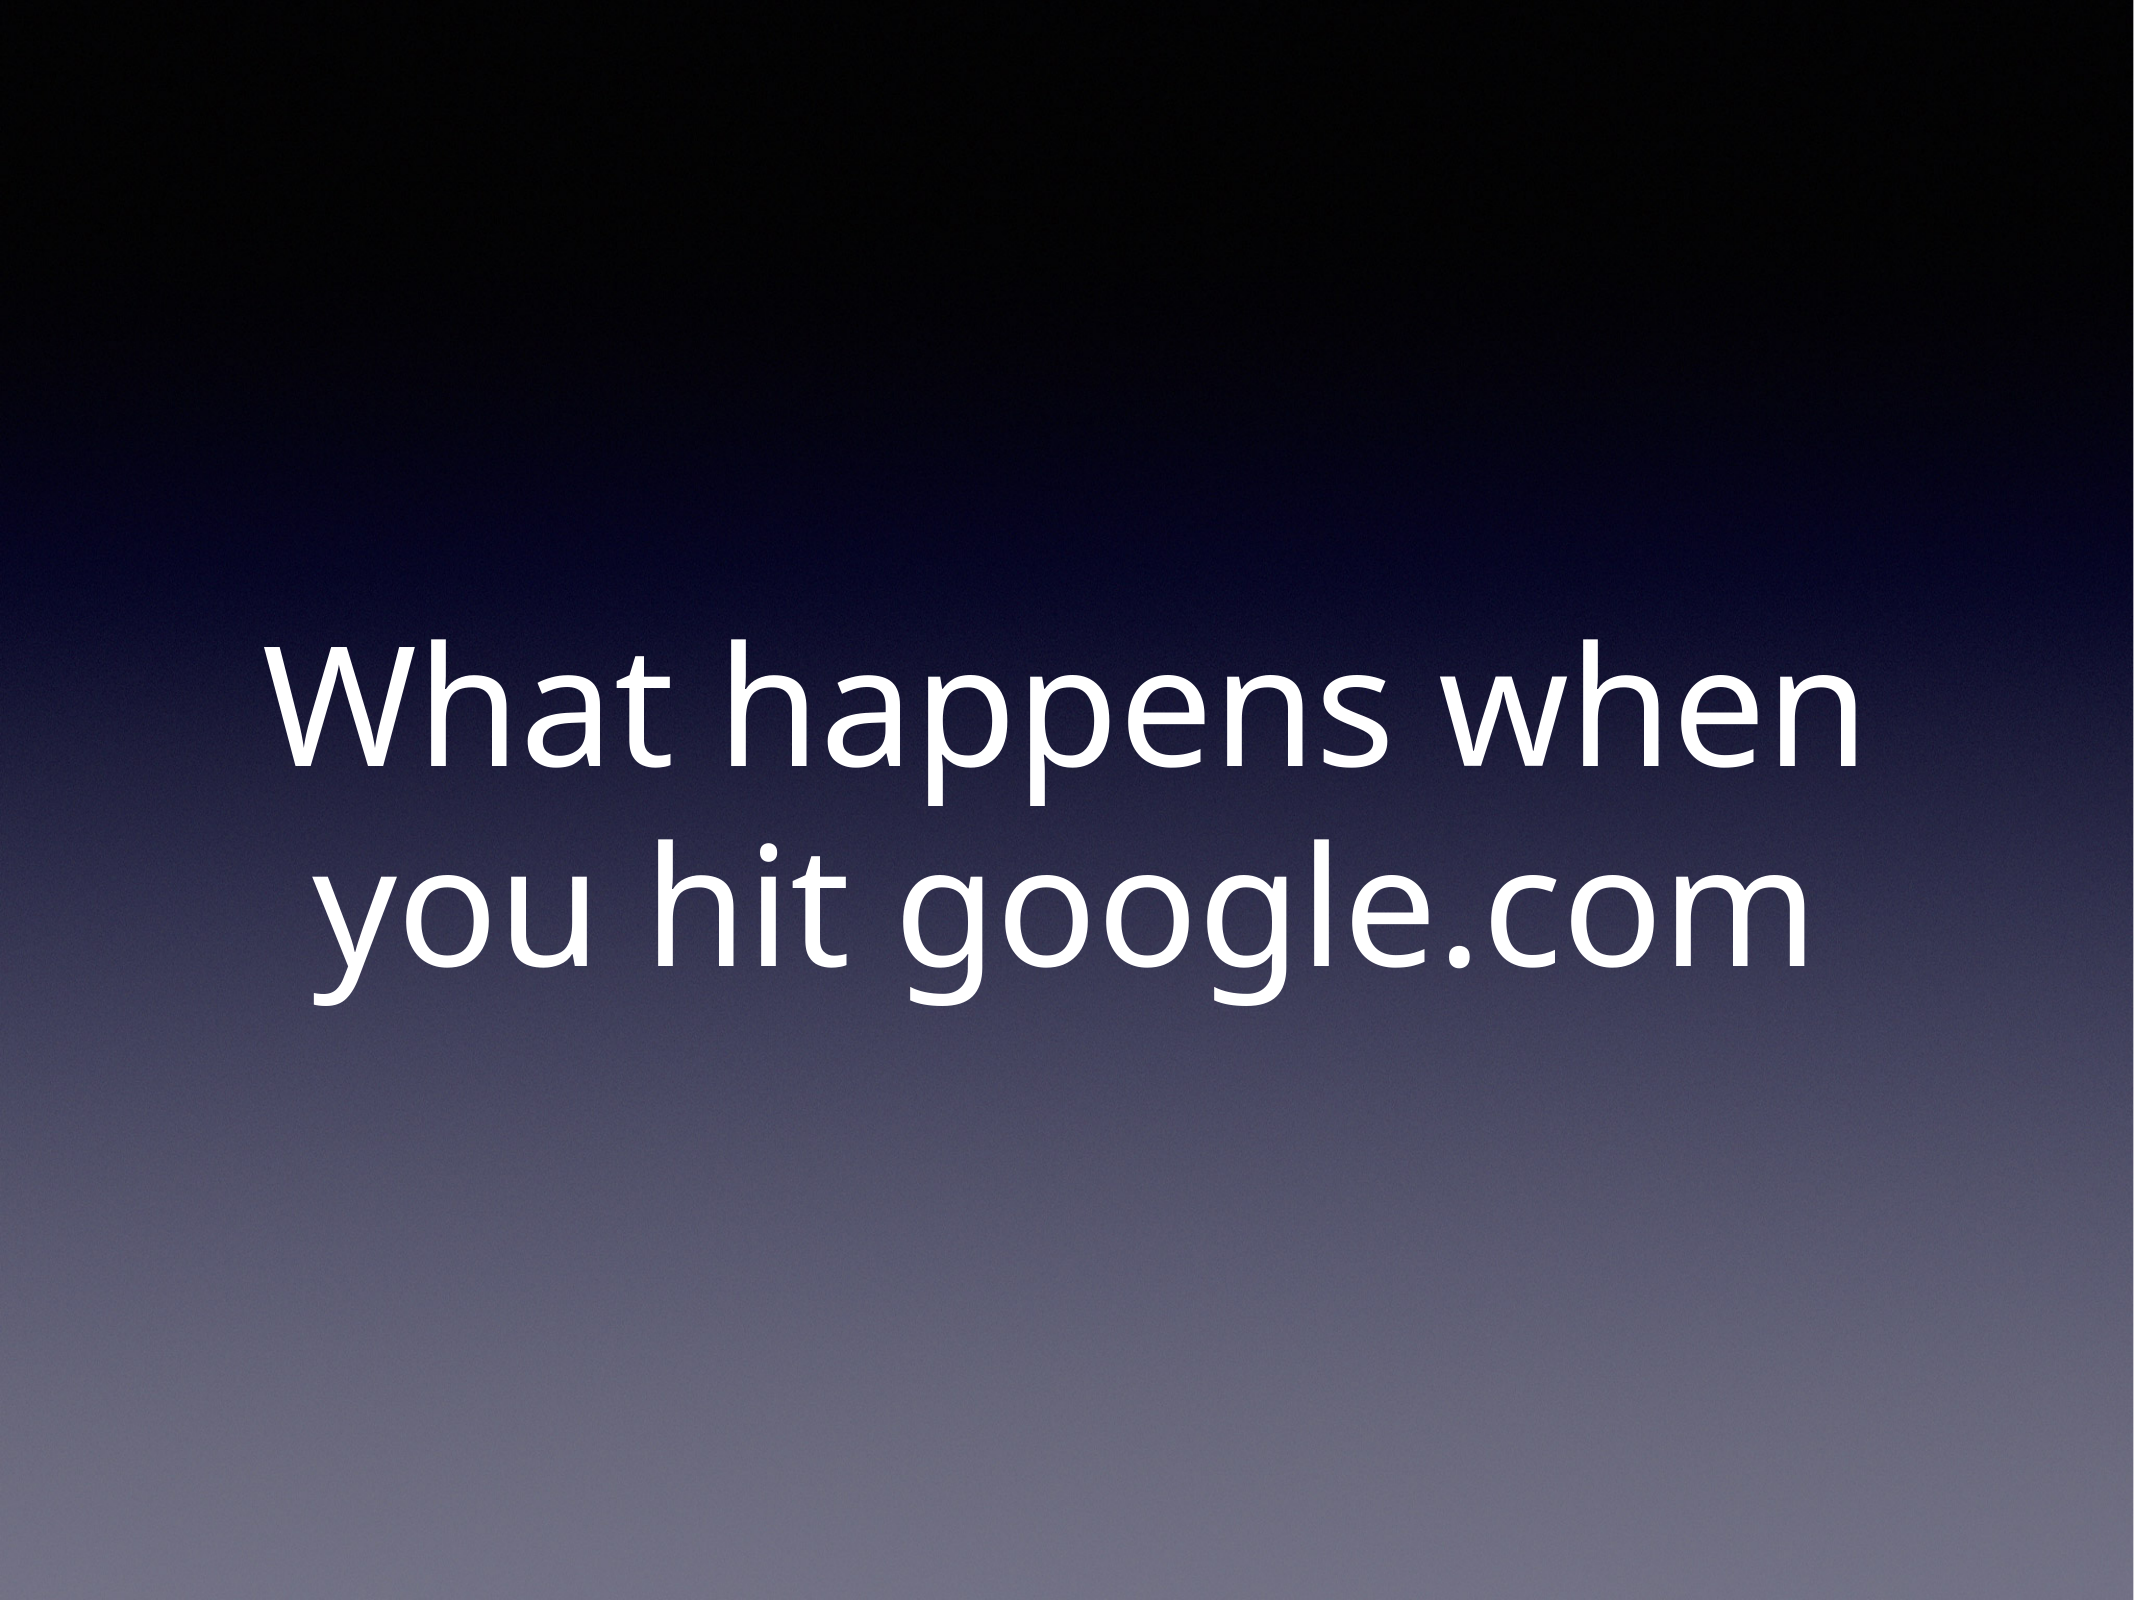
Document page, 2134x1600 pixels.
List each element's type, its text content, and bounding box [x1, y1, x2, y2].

picture [0, 0, 2134, 1600]
title What happens when you hit google.com [207, 528, 1926, 1072]
